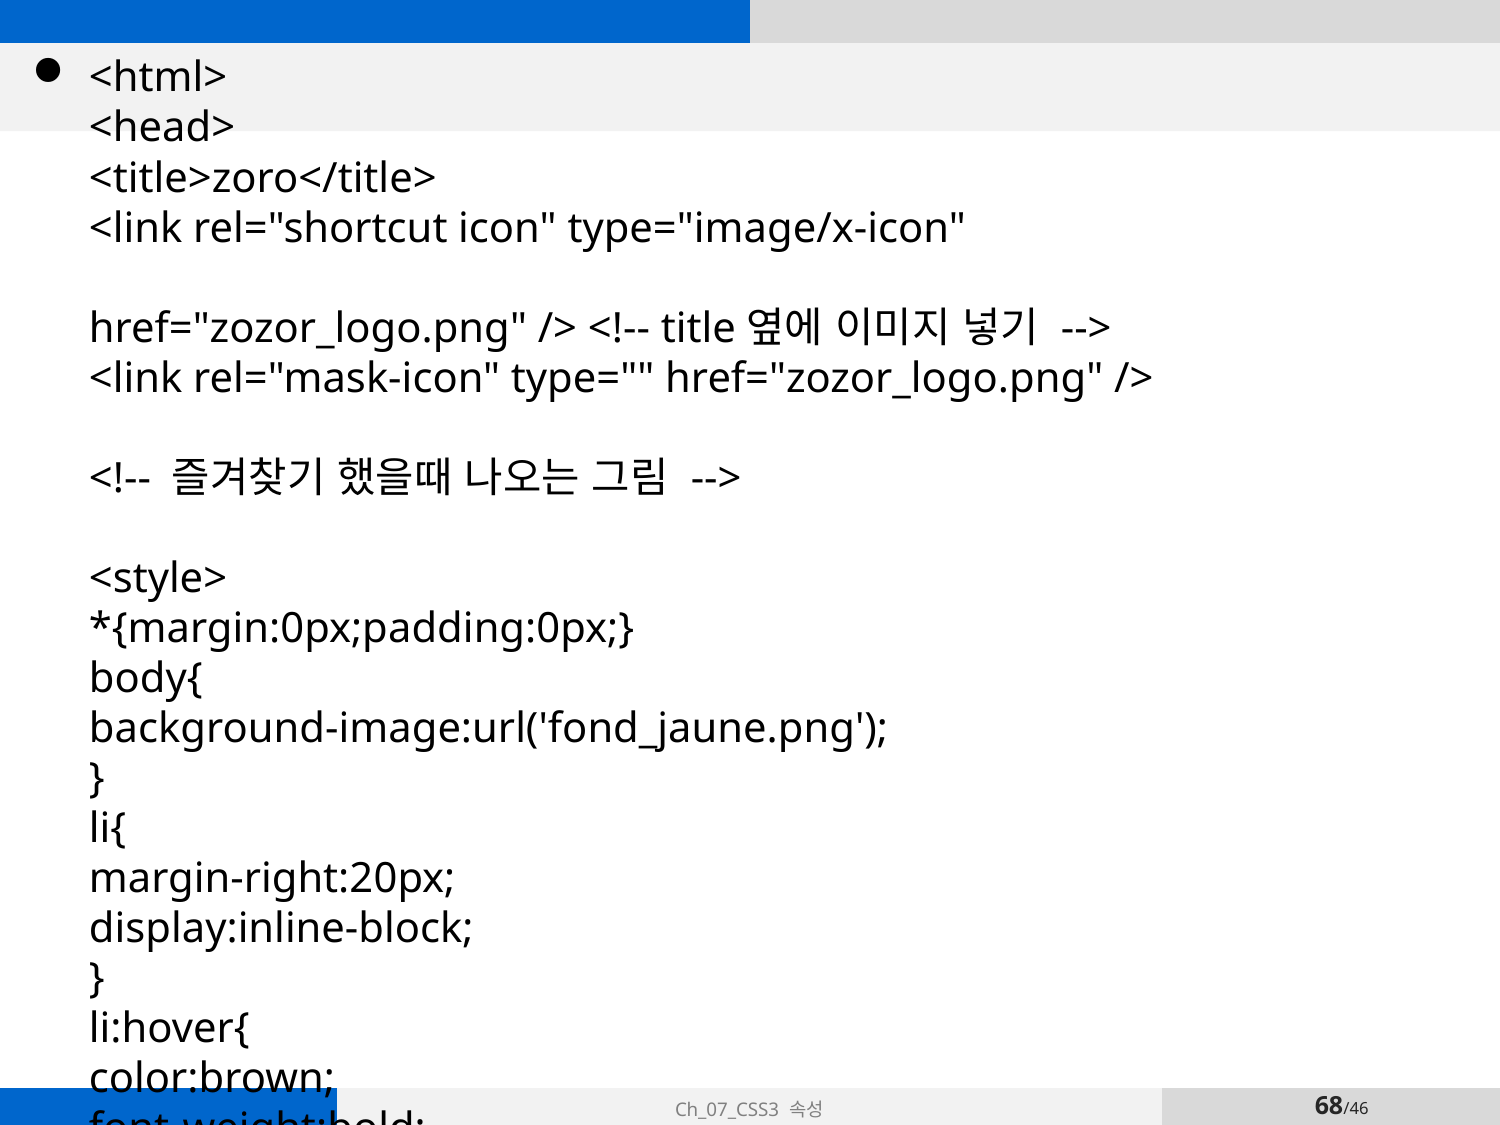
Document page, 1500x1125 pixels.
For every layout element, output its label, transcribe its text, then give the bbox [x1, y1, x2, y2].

list <html> <head> <title>zoro</title> <link rel="shortcut icon" type="image/x-icon" href="zozor_logo.png" /> <!-- title옆에 이미지 넣기 --> <link rel="mask-icon" type="" href="zozor_logo.png" /> <!-- 즐겨찾기 했을때 나오는 그림 --> <style> *{margin:0px;padding:0px;} body{ background-image:url('fond_jaune.png'); } li{ margin-right:20px; display:inline-block; } li:hover{ color:brown; font-weight:bold; } #line_hr{ background-image:url('separateur.png'); } #header div:nth-child(2) ul{ background-color:red; float:right; } #header div:nth-child(1){ background-color:yellow; } #header div:nth-child(2){ background-color:green; } #header div:nth-child(3){ background-color:pink; } </style> </head> <body> <div id='main'> <div id='header'> <div><img src='zozor_logo.png'/><span>zozoz</span></div> <div> <p>Travel diaries</p> <ul> <li>HOME</li> <li>BLOG</li> <li>RESUME</li> <li>CONTACT</li> </ul> </div> <div id='line_hr'><img src='separateur.png'/></div> </div> </div> </body> </html> [17, 42, 1402, 918]
